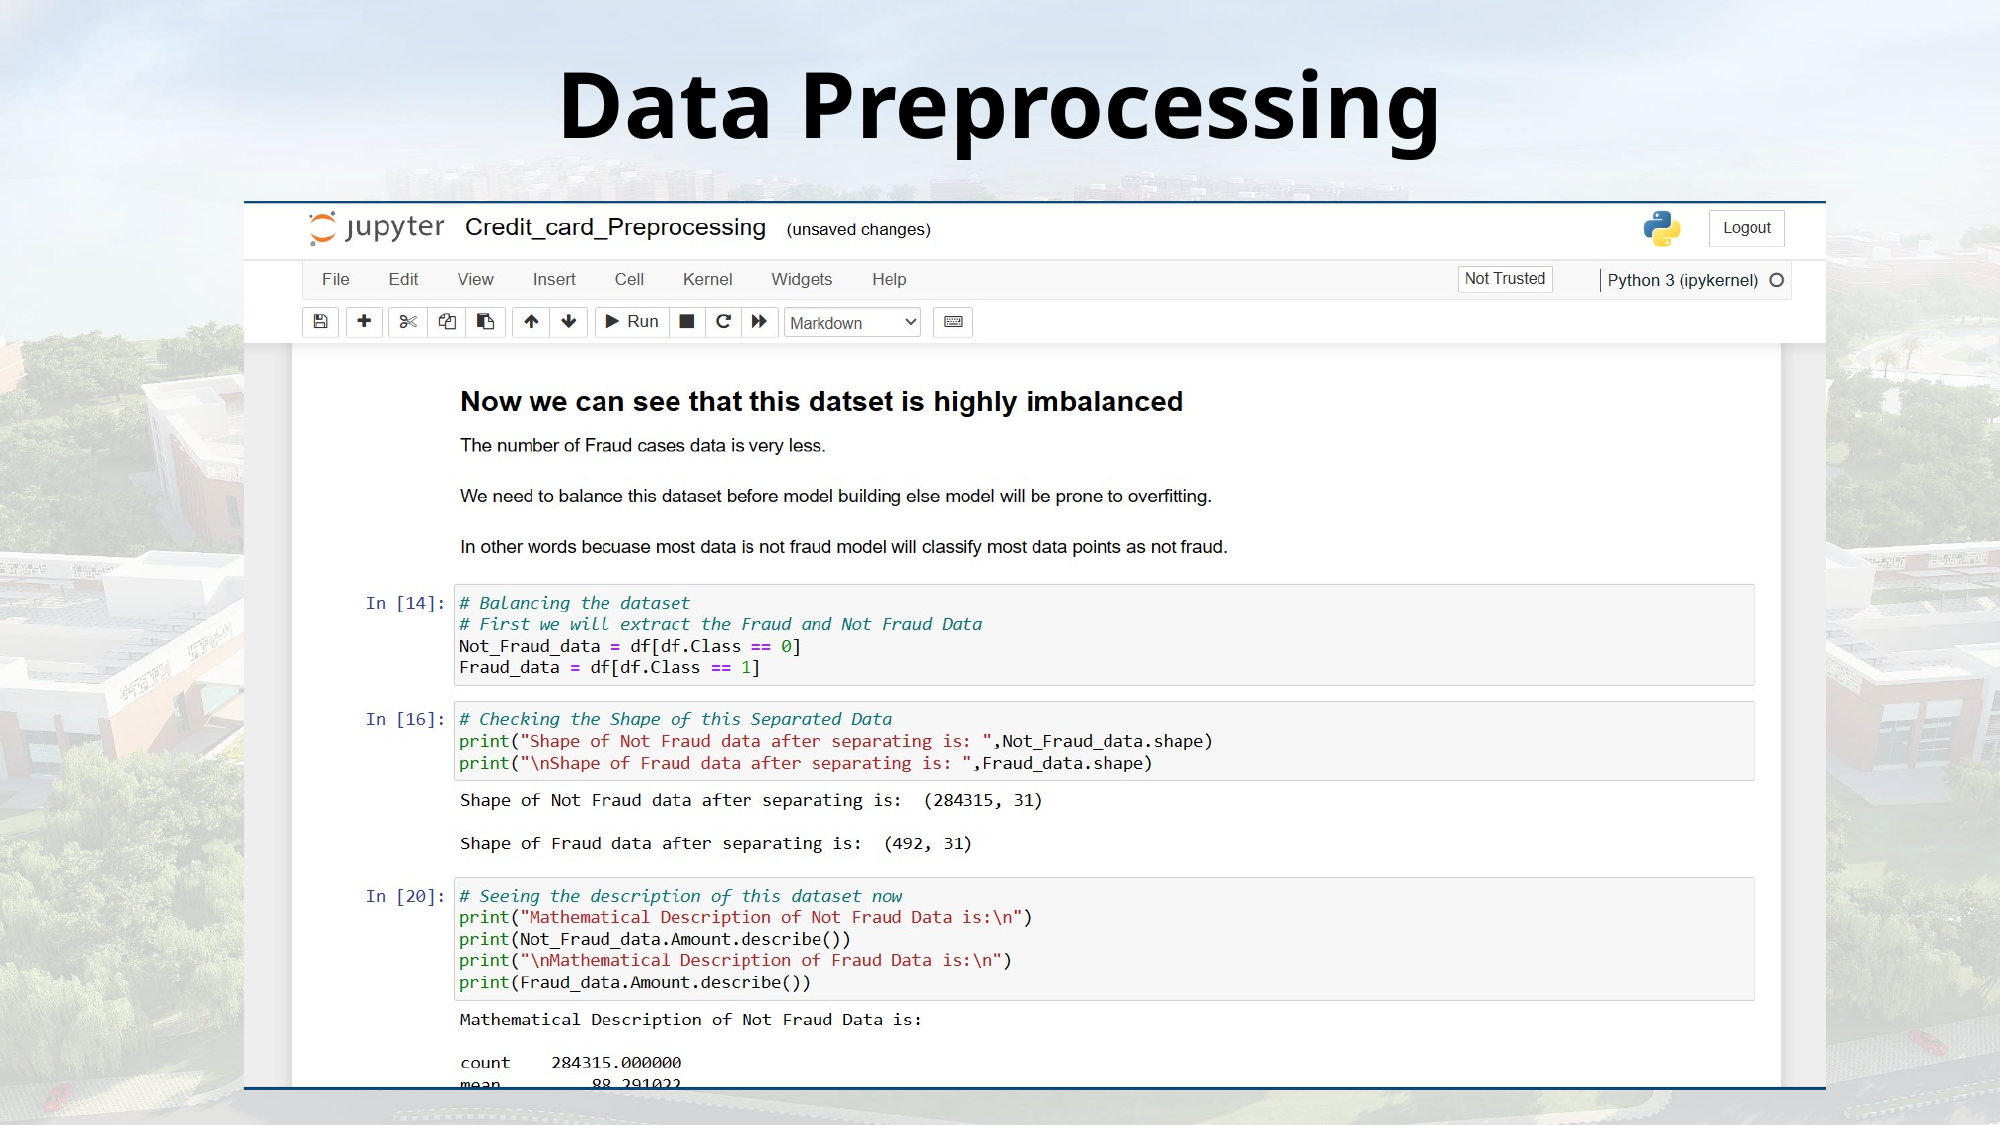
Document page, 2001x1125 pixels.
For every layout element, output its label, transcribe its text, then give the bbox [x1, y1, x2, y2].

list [244, 201, 1826, 1090]
title Data Preprocessing [137, 0, 1863, 218]
